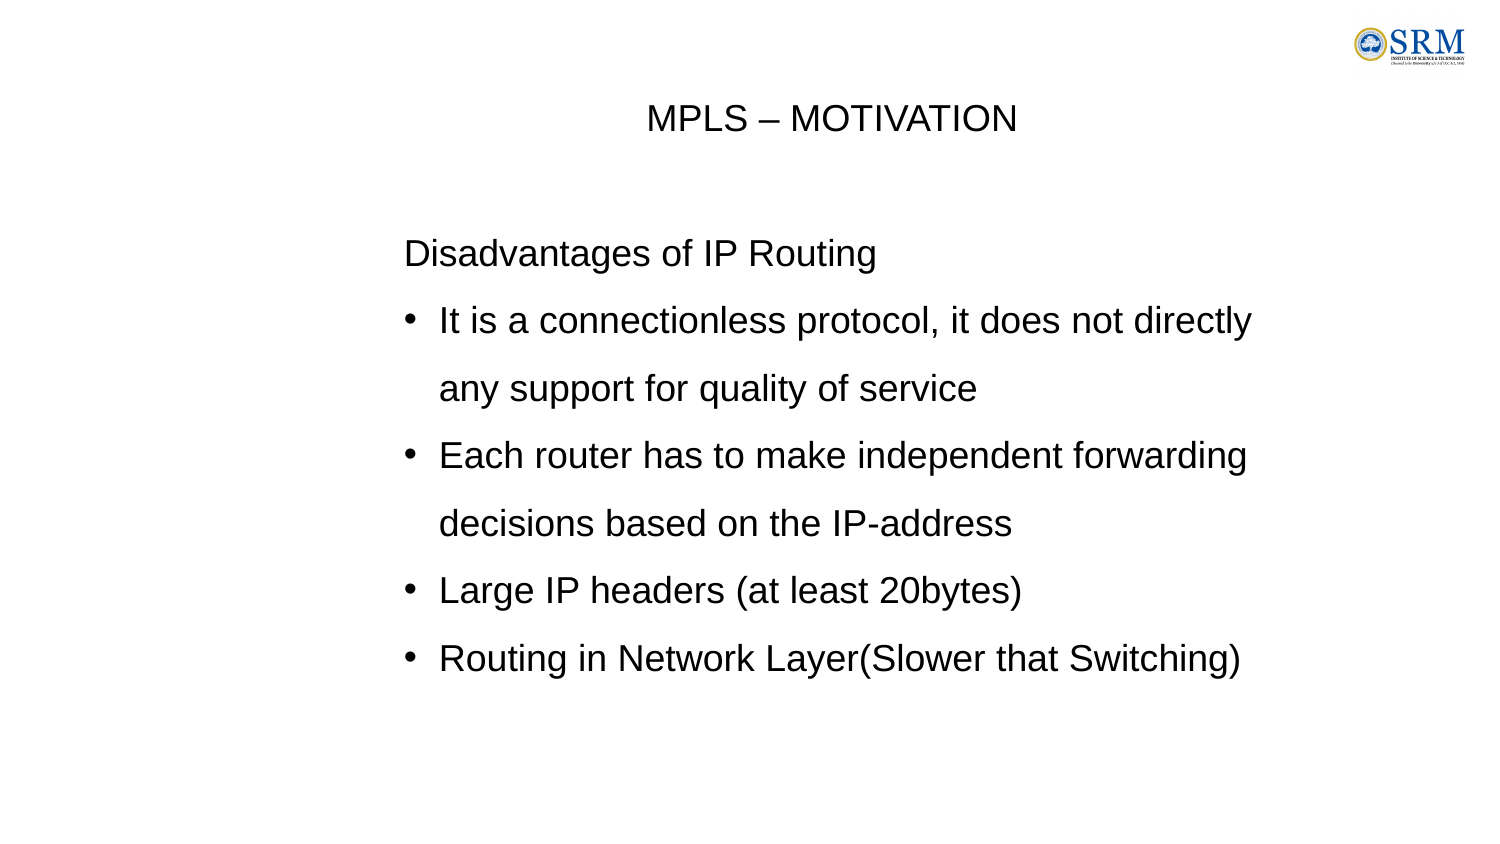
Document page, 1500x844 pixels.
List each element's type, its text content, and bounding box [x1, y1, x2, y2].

picture [1351, 14, 1468, 79]
text_box MPLS – MOTIVATION Disadvantages of IP Routing It is a connectionless protocol, it does not directly any support for quality of service Each router has to make independent forwarding decisions based on the IP-address Large IP headers (at least 20bytes) Routing in Network Layer(Slower that Switching) [392, 65, 1273, 720]
